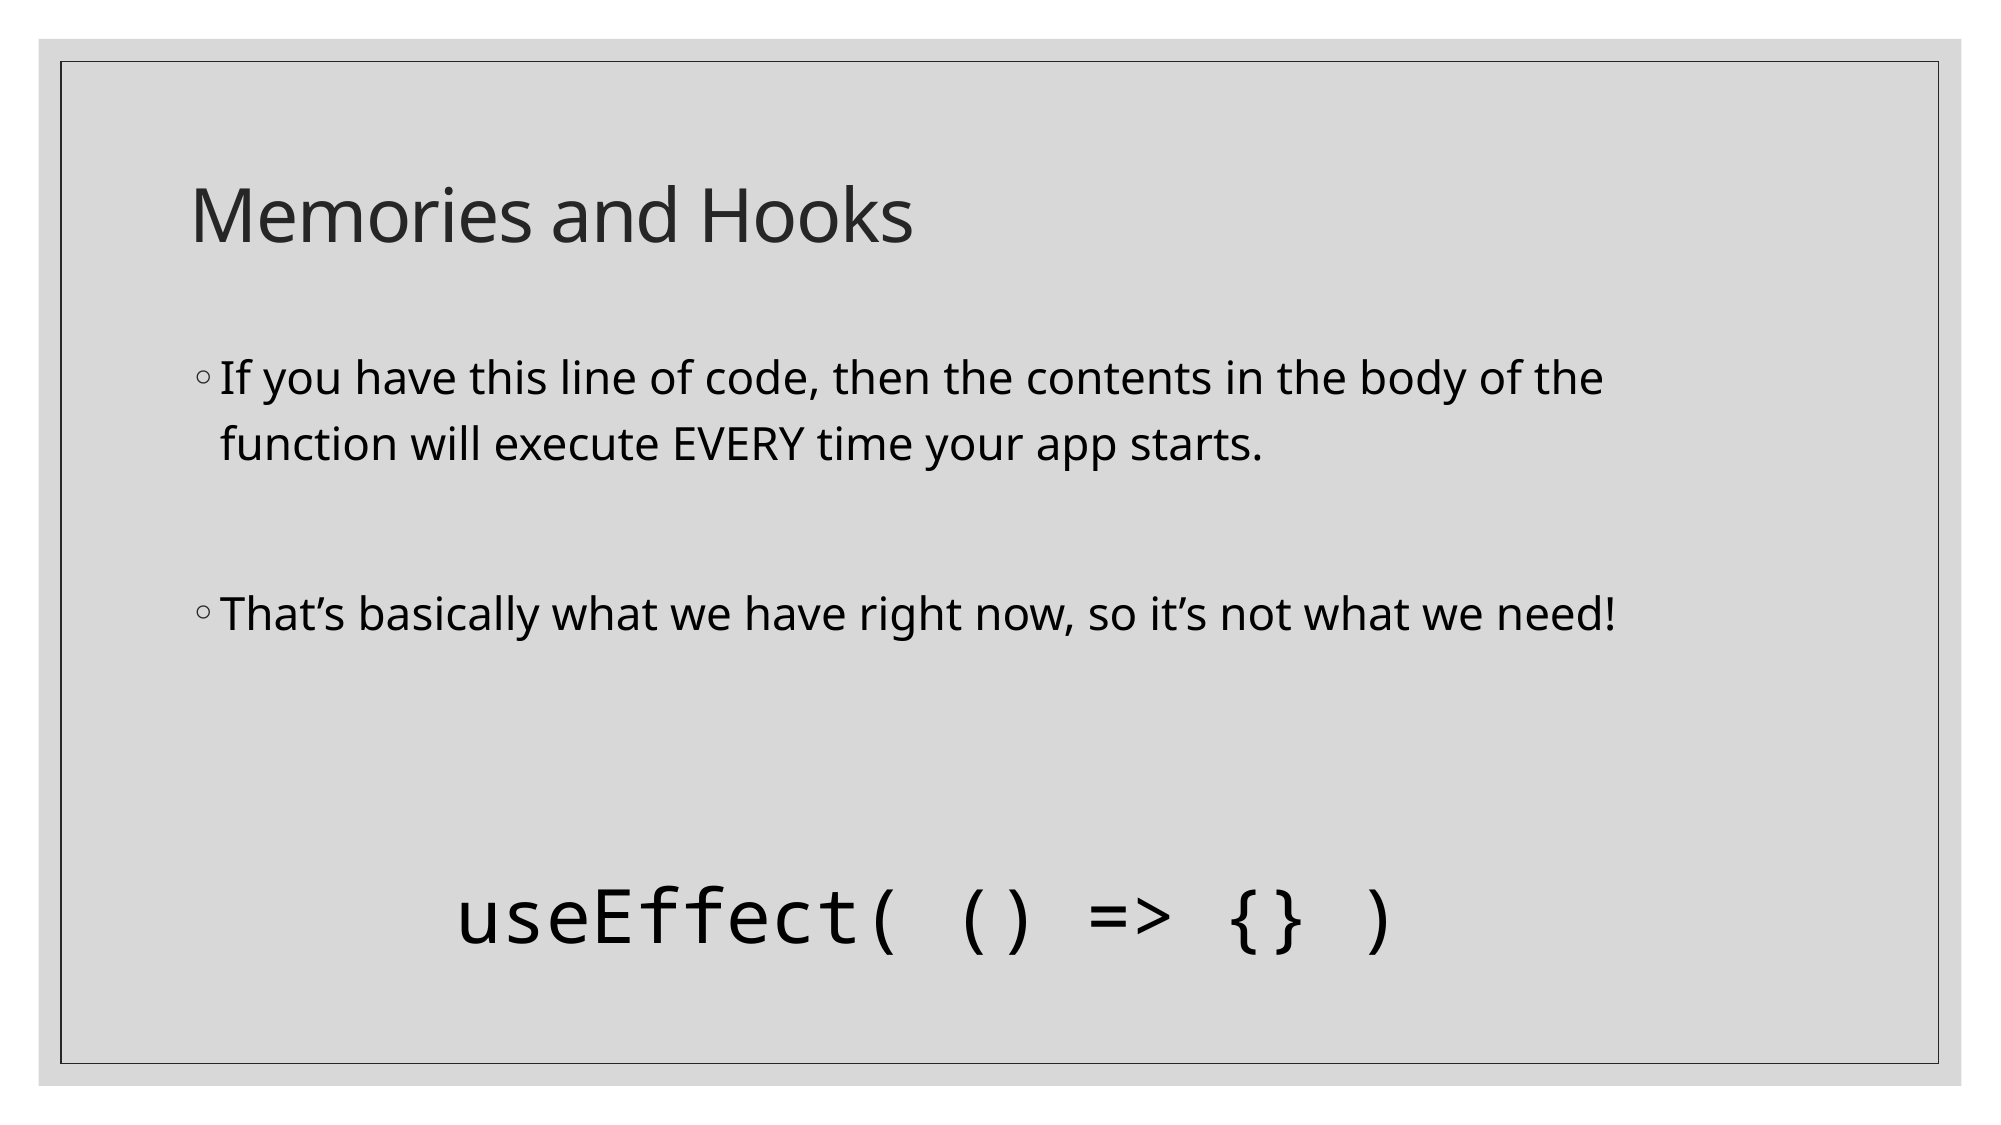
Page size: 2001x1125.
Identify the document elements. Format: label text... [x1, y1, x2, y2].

list If you have this line of code, then the contents in the body of the function will execute EVERY time your app starts. That’s basically what we have right now, so it’s not what we need! [174, 330, 1773, 962]
text_box useEffect( () => {} ) [441, 861, 1417, 967]
title Memories and Hooks [174, 105, 1825, 331]
